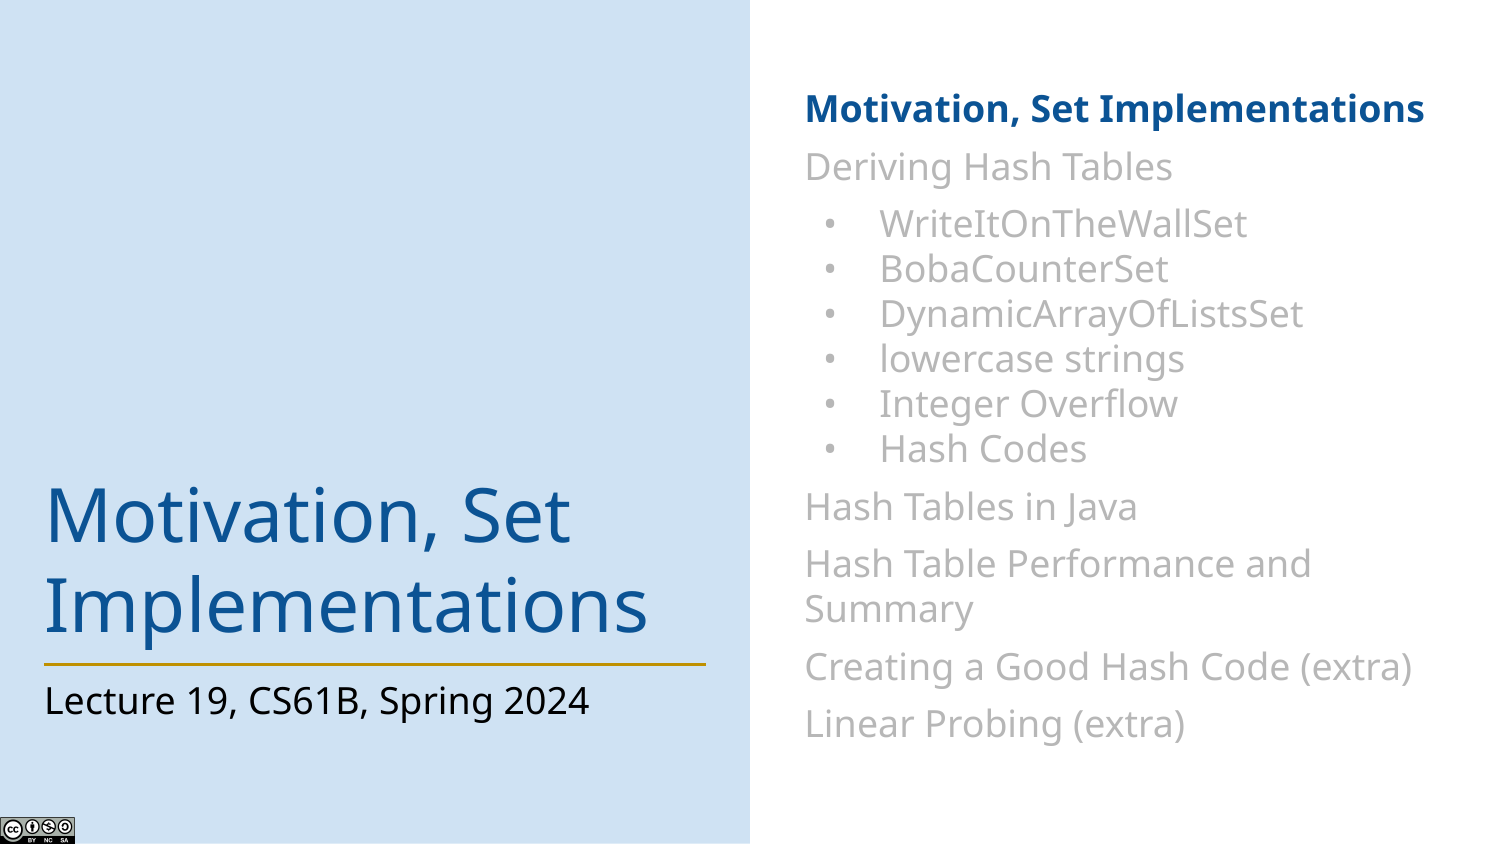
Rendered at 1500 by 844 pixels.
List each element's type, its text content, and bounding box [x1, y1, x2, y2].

title Motivation, Set Implementations [29, 328, 790, 663]
subtitle Lecture 19, CS61B, Spring 2024 [29, 667, 712, 732]
list Motivation, Set Implementations Deriving Hash Tables WriteItOnTheWallSet BobaCounterSet DynamicArrayOfListsSet lowercase strings Integer Overflow Hash Codes Hash Tables in Java Hash Table Performance and Summary Creating a Good Hash Code (extra) Linear Probing (extra) [789, 65, 1446, 765]
picture [0, 817, 75, 844]
